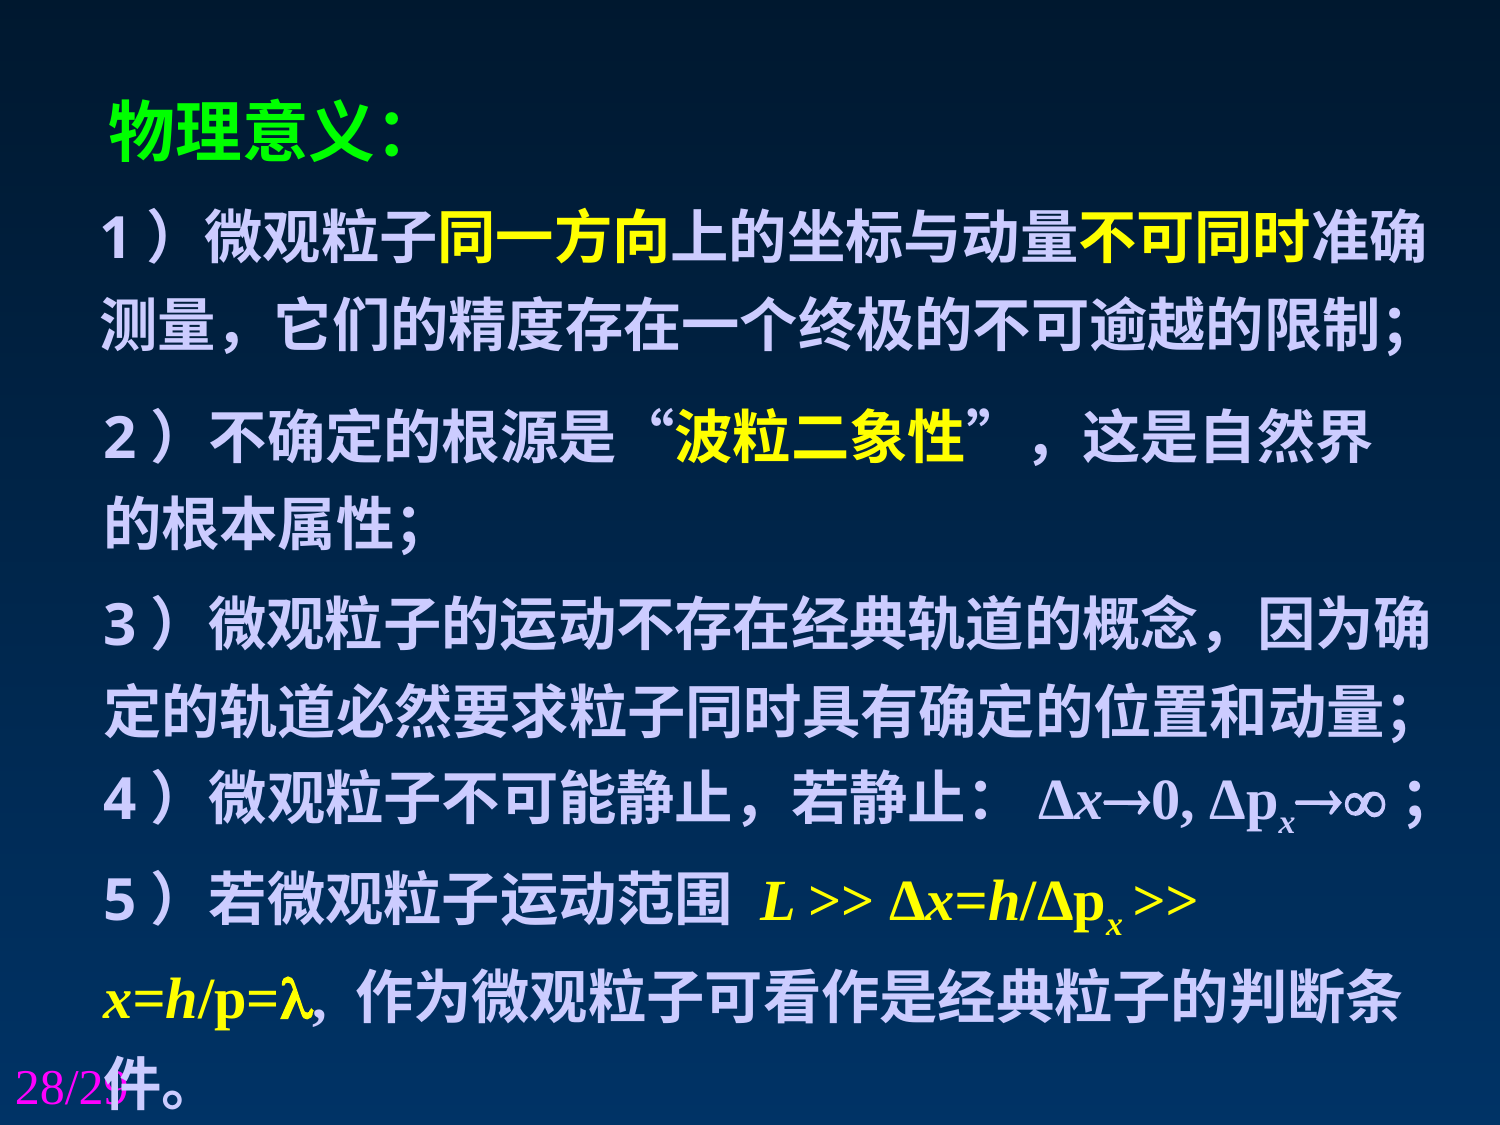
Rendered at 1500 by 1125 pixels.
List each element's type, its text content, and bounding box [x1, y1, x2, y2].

text_box 4）微观粒子不可能静止，若静止：Δx0, Δpx； [88, 750, 1500, 849]
text_box 3）微观粒子的运动不存在经典轨道的概念，因为确定的轨道必然要求粒子同时具有确定的位置和动量； [88, 562, 1471, 750]
text_box 2）不确定的根源是“波粒二象性”，这是自然界的根本属性； [88, 374, 1442, 562]
text_box 1）微观粒子同一方向上的坐标与动量不可同时准确测量，它们的精度存在一个终极的不可逾越的限制； [84, 175, 1471, 366]
text_box 物理意义： [93, 81, 556, 177]
text_box 5）若微观粒子运动范围 L >> Δx=h/Δpx >> x=h/p=, 作为微观粒子可看作是经典粒子的判断条件。 [88, 847, 1442, 1125]
text_box 28/29 [0, 1046, 88, 1125]
